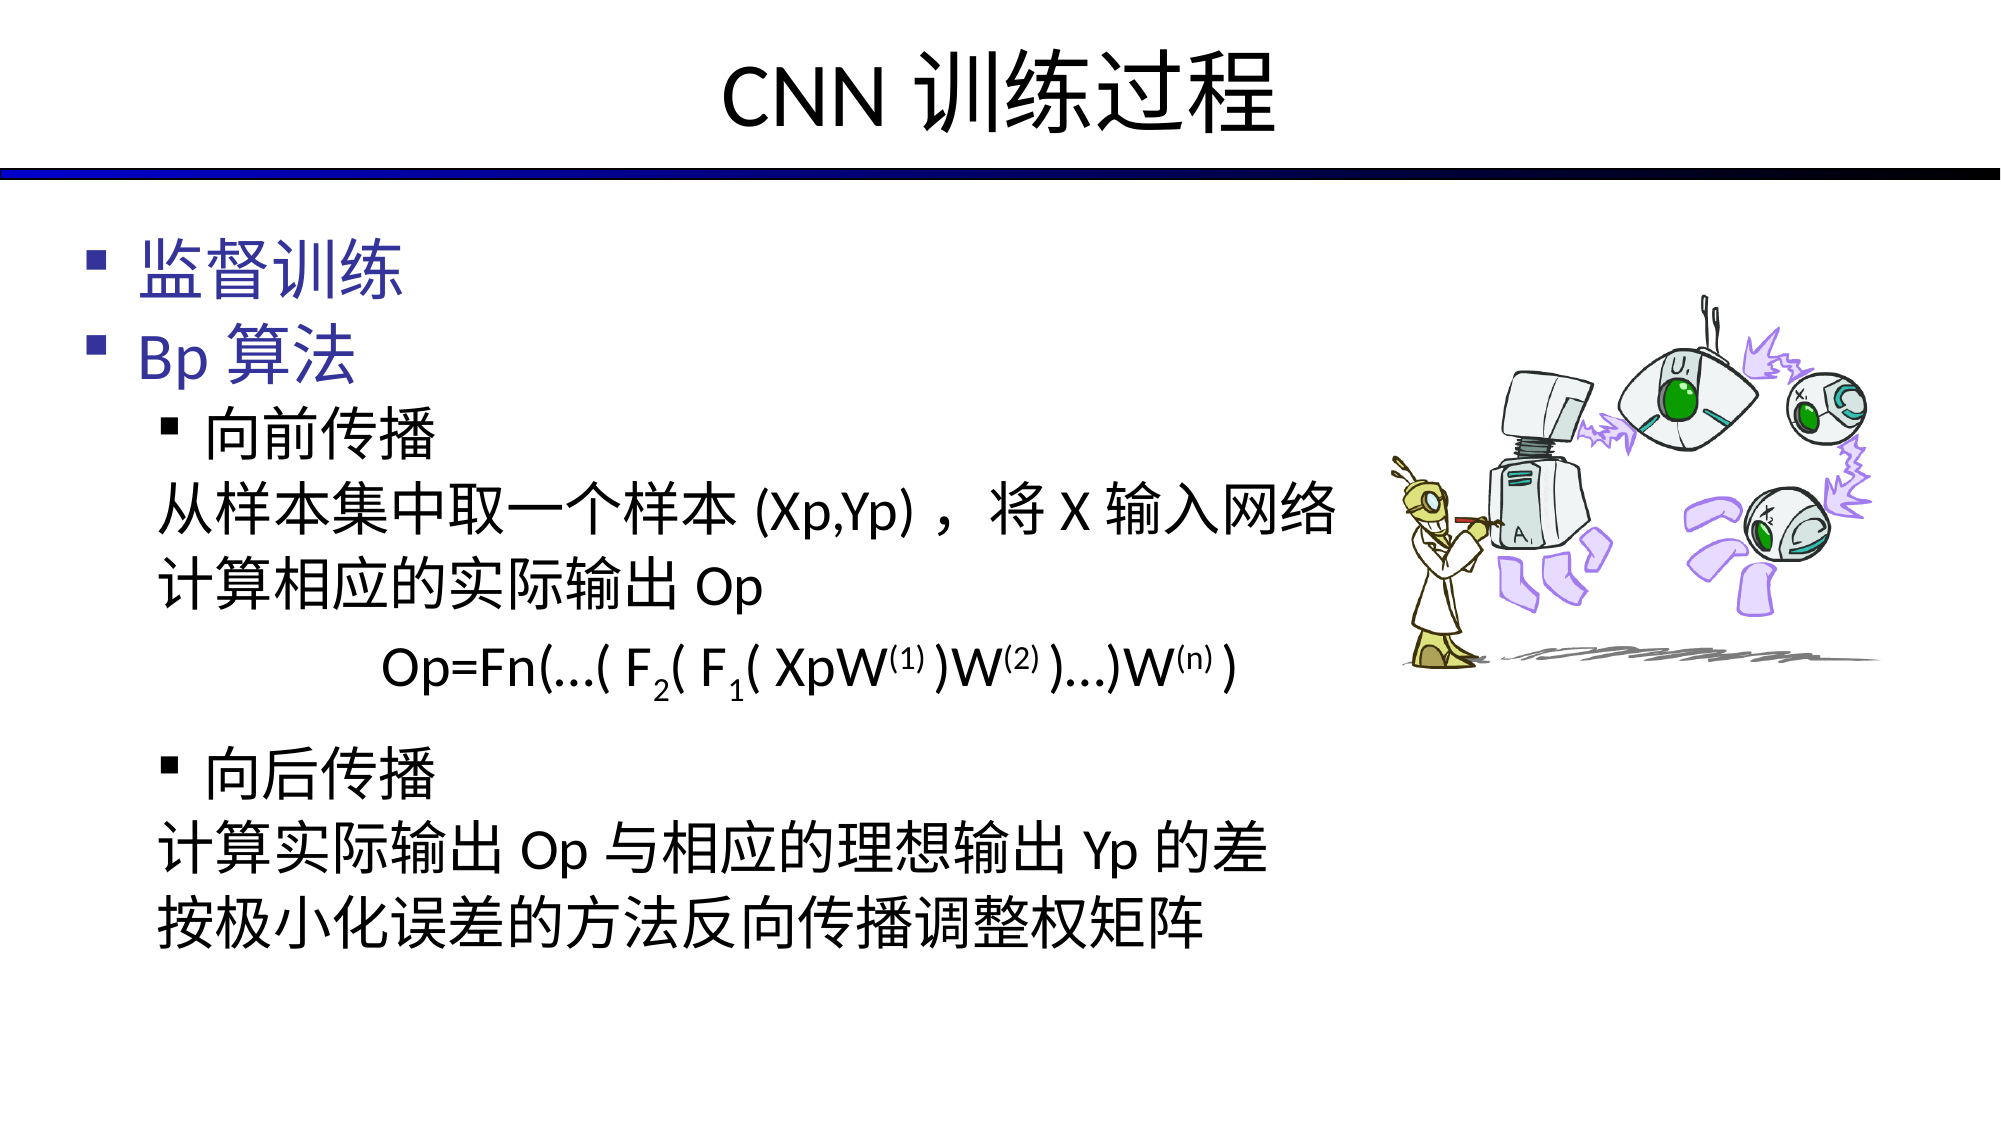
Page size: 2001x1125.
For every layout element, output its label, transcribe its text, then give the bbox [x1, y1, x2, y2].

title CNN训练过程 [0, 0, 2000, 184]
picture [1370, 287, 1894, 675]
list 监督训练 Bp算法 向前传播 从样本集中取一个样本(Xp,Yp)，将X输入网络 计算相应的实际输出Op Op=Fn(…( F2( F1( XpW(1) )W(2) )…)W(n) ) 向后传播 计算实际输出Op与相应的理想输出Yp的差 按极小化误差的方法反向传播调整权矩阵 [66, 228, 1934, 1006]
